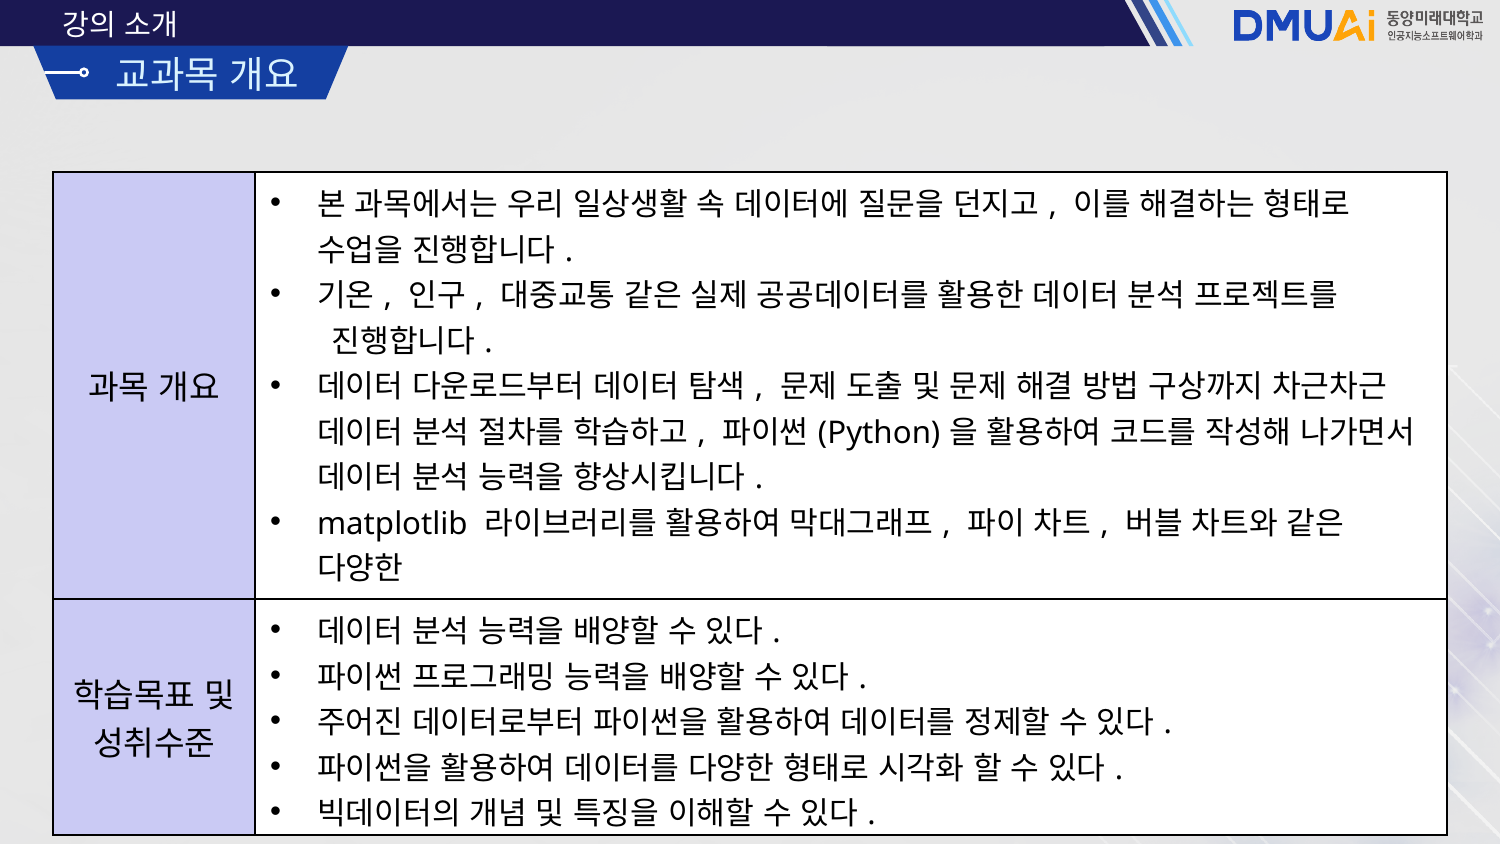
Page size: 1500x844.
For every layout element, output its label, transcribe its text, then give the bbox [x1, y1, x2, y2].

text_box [32, 43, 349, 105]
picture [0, 0, 1500, 844]
table_cell 학습목표 및 성취수준 [54, 600, 254, 834]
table_header 과목 개요 [54, 173, 254, 598]
table_header 본 과목에서는 우리 일상생활 속 데이터에 질문을 던지고, 이를 해결하는 형태로 수업을 진행합니다. 기온, 인구, 대중교통 같은 실제 공공데이터를 활용한 데이터 분석 프로젝트를 진행합니다. 데이터 다운로드부터 데이터 탐색, 문제 도출 및 문제 해결 방법 구상까지 차근차근 데이터 분석 절차를 학습하고, 파이썬(Python)을 활용하여 코드를 작성해 나가면서 데이터 분석 능력을 향상시킵니다. matplotlib 라이브러리를 활용하여 막대그래프, 파이 차트, 버블 차트와 같은 다양한 시각화 방법을 학습하고, numpy, pandas 같은 라이브러리 활용법도 함께 학습합니다. [256, 173, 1446, 598]
table_cell 데이터 분석 능력을 배양할 수 있다. 파이썬 프로그래밍 능력을 배양할 수 있다. 주어진 데이터로부터 파이썬을 활용하여 데이터를 정제할 수 있다. 파이썬을 활용하여 데이터를 다양한 형태로 시각화 할 수 있다. 빅데이터의 개념 및 특징을 이해할 수 있다. [256, 600, 1446, 834]
